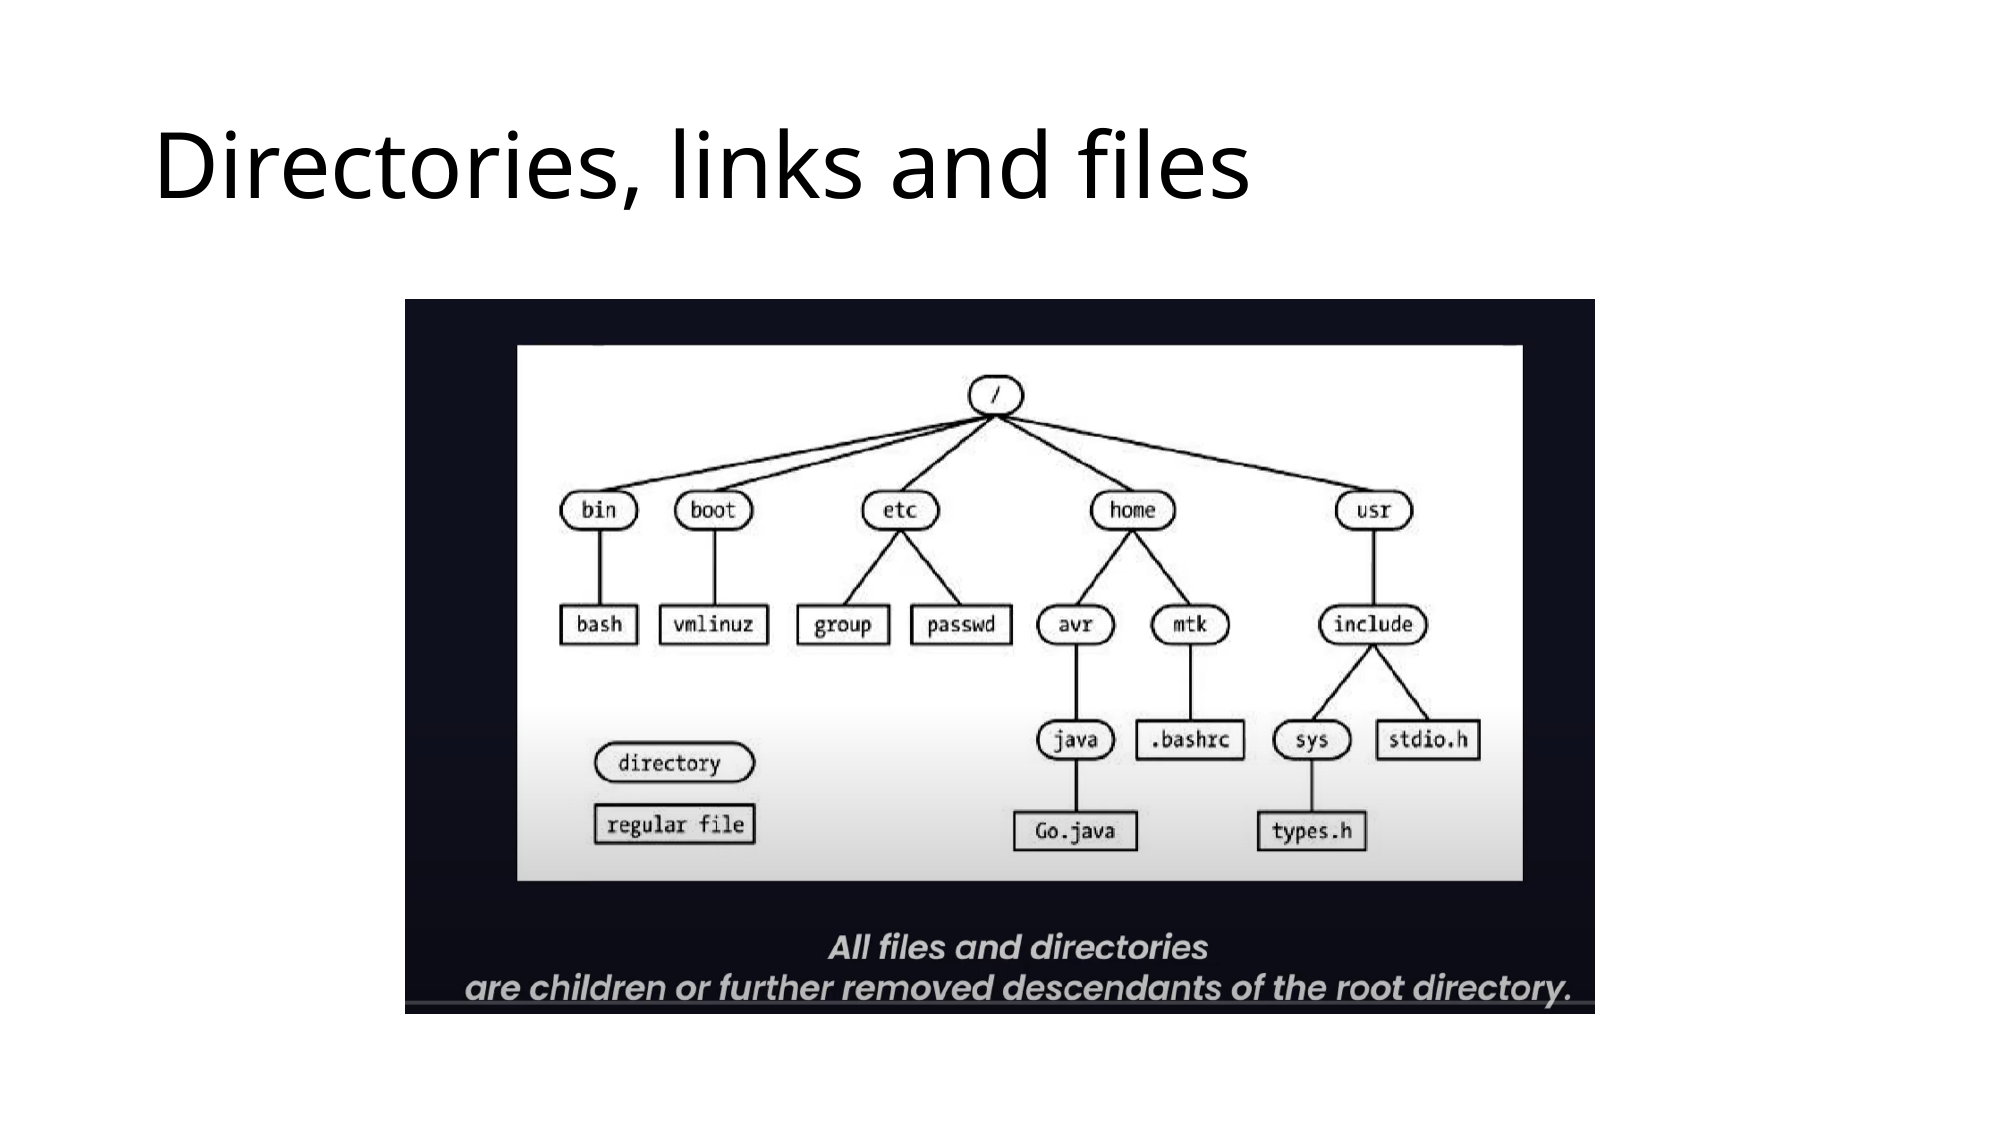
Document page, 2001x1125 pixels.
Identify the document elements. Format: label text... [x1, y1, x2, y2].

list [404, 298, 1596, 1014]
title Directories, links and files [137, 59, 1863, 278]
